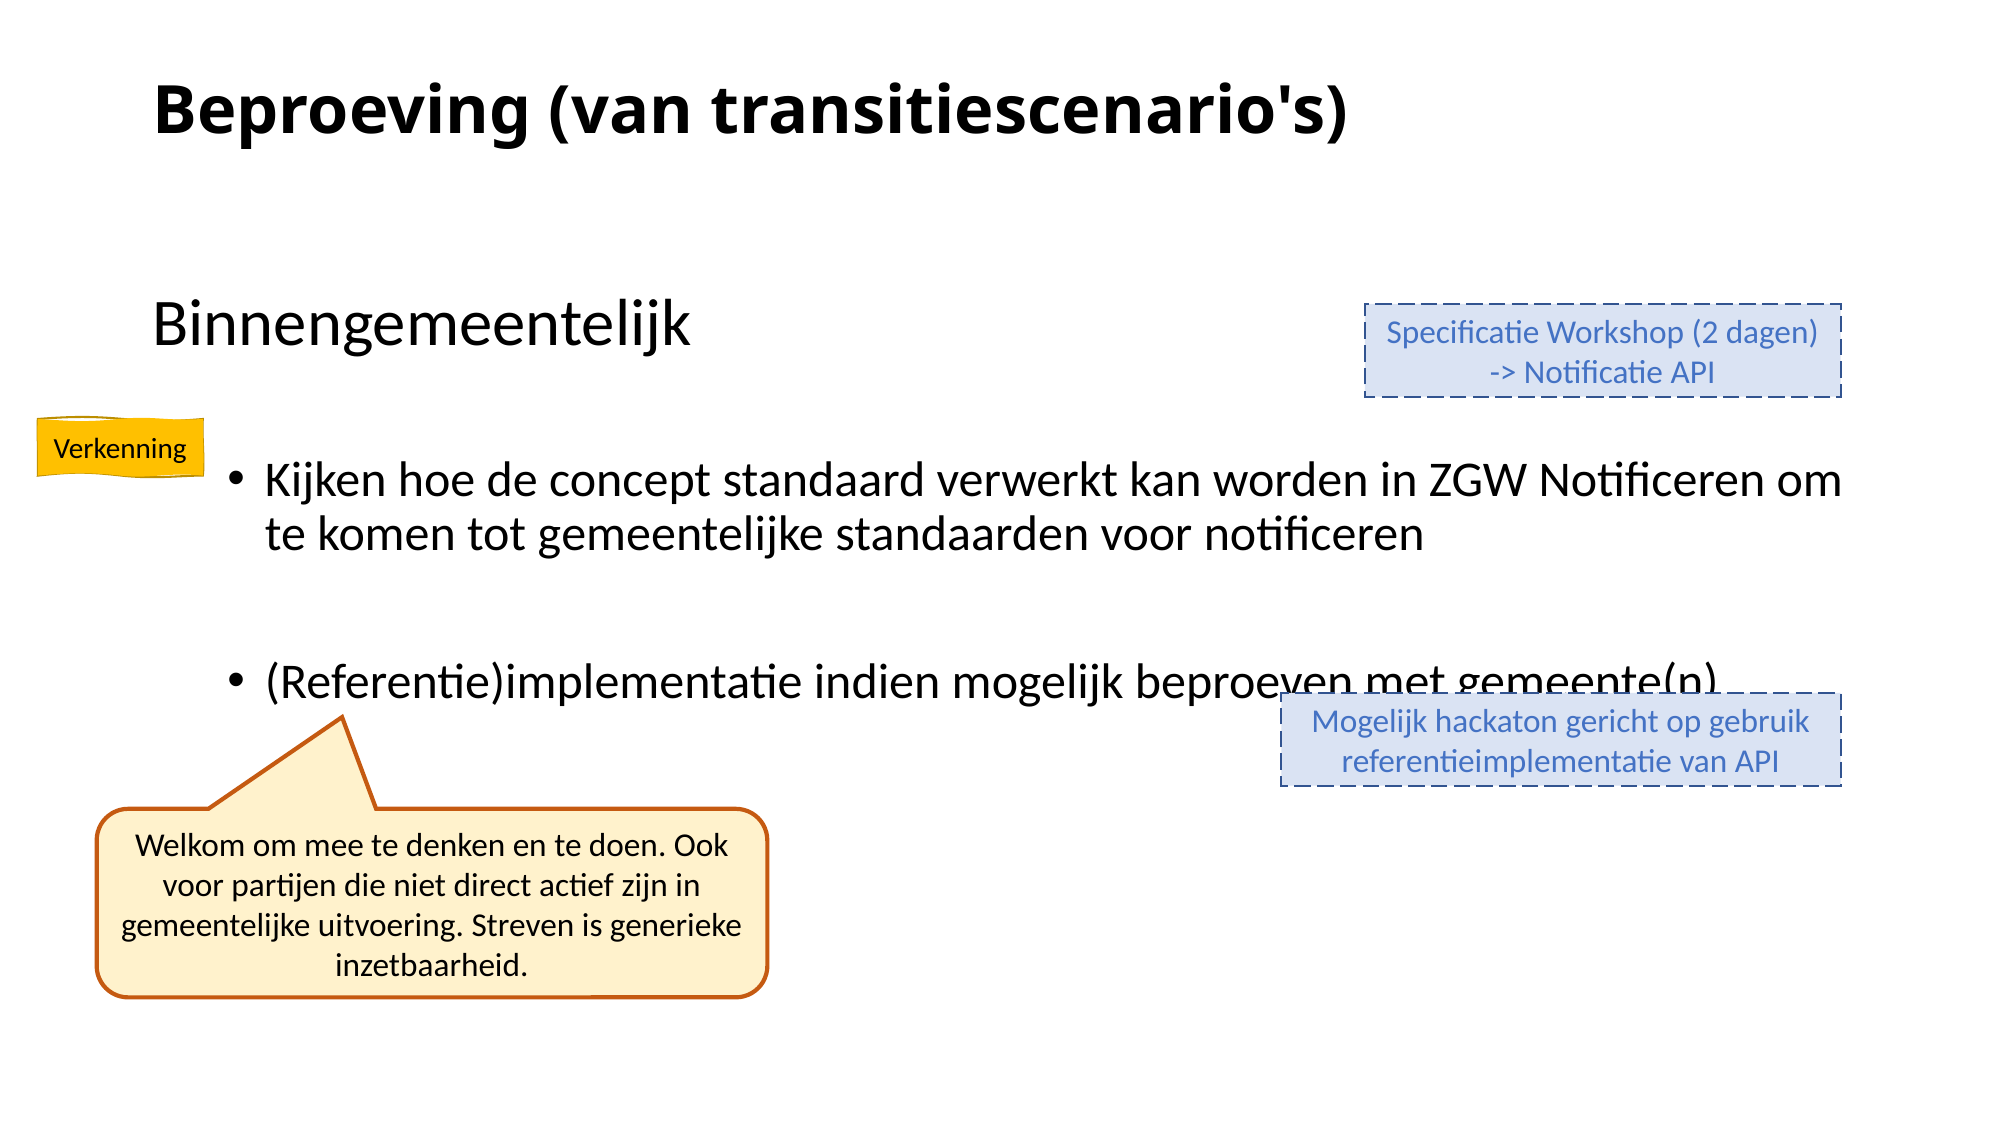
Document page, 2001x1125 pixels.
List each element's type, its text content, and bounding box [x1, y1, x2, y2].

text_box Mogelijk hackaton gericht op gebruik referentieimplementatie van API [1280, 692, 1842, 787]
text_box Welkom om mee te denken en te doen. Ook voor partijen die niet direct actief zijn in gemeentelijke uitvoering. Streven is generieke inzetbaarheid. [96, 716, 768, 998]
list Binnengemeentelijk Kijken hoe de concept standaard verwerkt kan worden in ZGW Notificeren om te komen tot gemeentelijke standaarden voor notificeren (Referentie)implementatie indien mogelijk beproeven met gemeente(n) [137, 178, 1863, 1014]
title Beproeving (van transitiescenario's) [137, 59, 1863, 164]
text_box Verkenning [36, 415, 205, 479]
text_box Specificatie Workshop (2 dagen) -> Notificatie API [1364, 303, 1842, 398]
